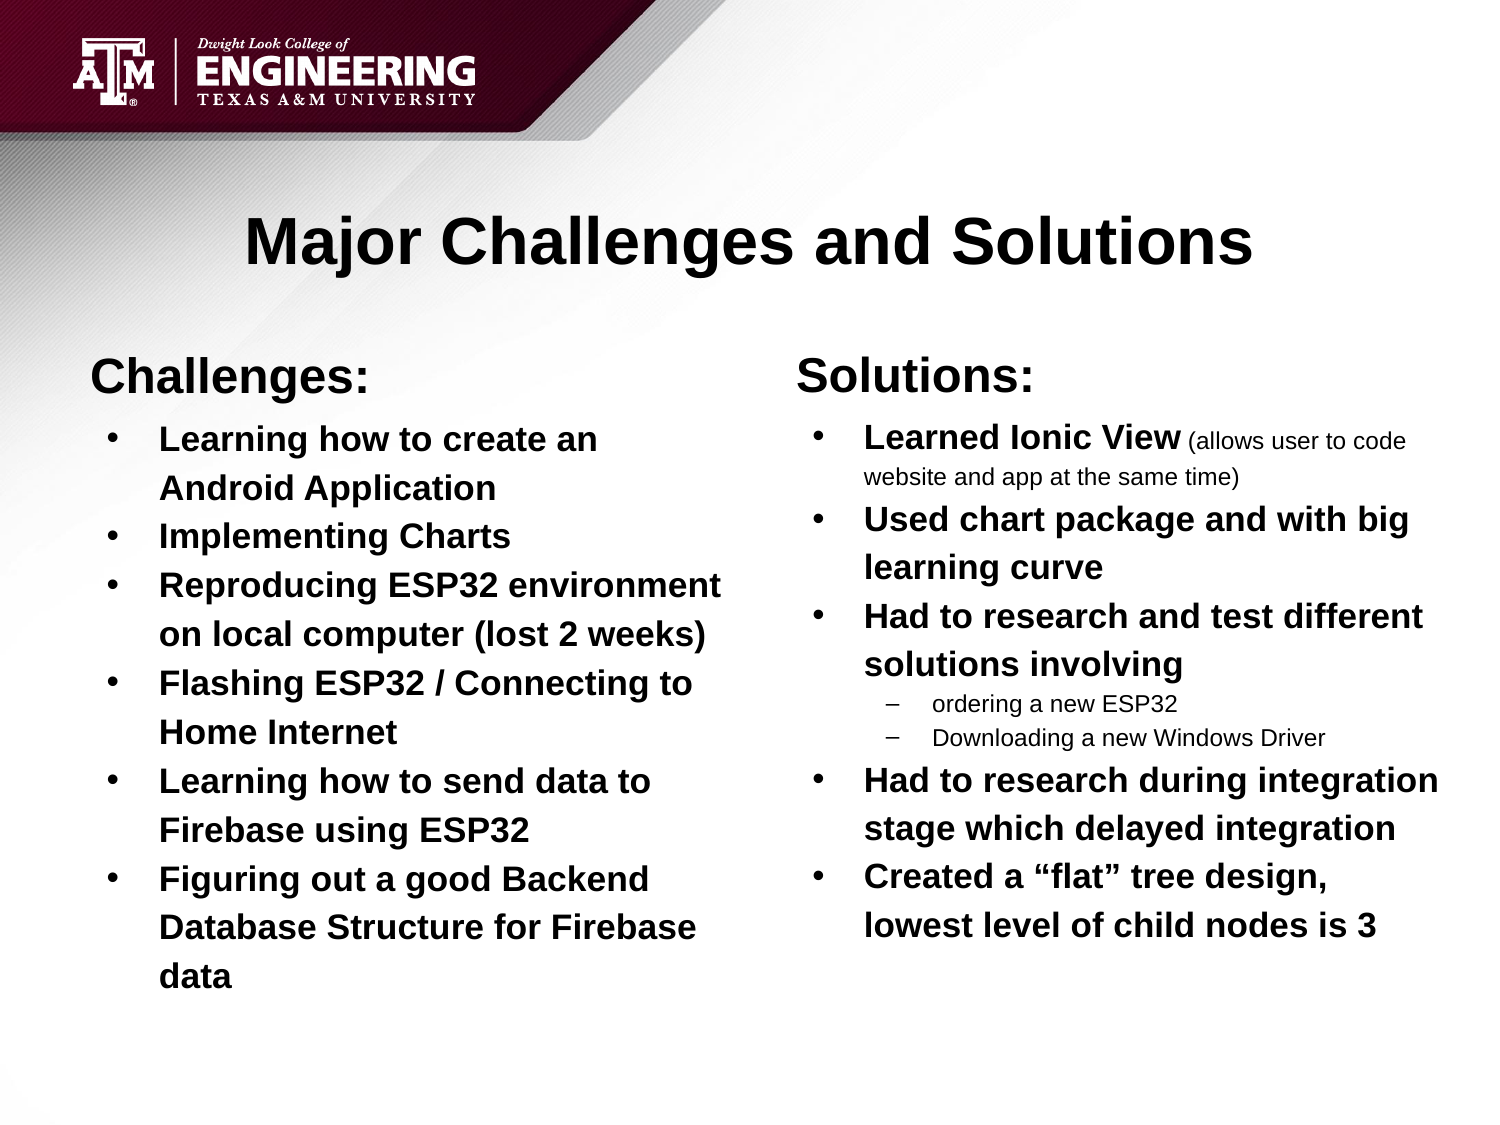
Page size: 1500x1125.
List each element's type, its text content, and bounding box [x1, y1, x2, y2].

title Major Challenges and Solutions [75, 172, 1425, 304]
list Challenges: Learning how to create an Android Application Implementing Charts Reproducing ESP32 environment on local computer (lost 2 weeks) Flashing ESP32 / Connecting to Home Internet Learning how to send data to Firebase using ESP32 Figuring out a good Backend Database Structure for Firebase data [75, 336, 750, 1005]
list Solutions: Learned Ionic View (allows user to code website and app at the same time) Used chart package and with big learning curve Had to research and test different solutions involving ordering a new ESP32 Downloading a new Windows Driver Had to research during integration stage which delayed integration Created a “flat” tree design, lowest level of child nodes is 3 [781, 336, 1456, 1005]
picture [0, 0, 1500, 1125]
